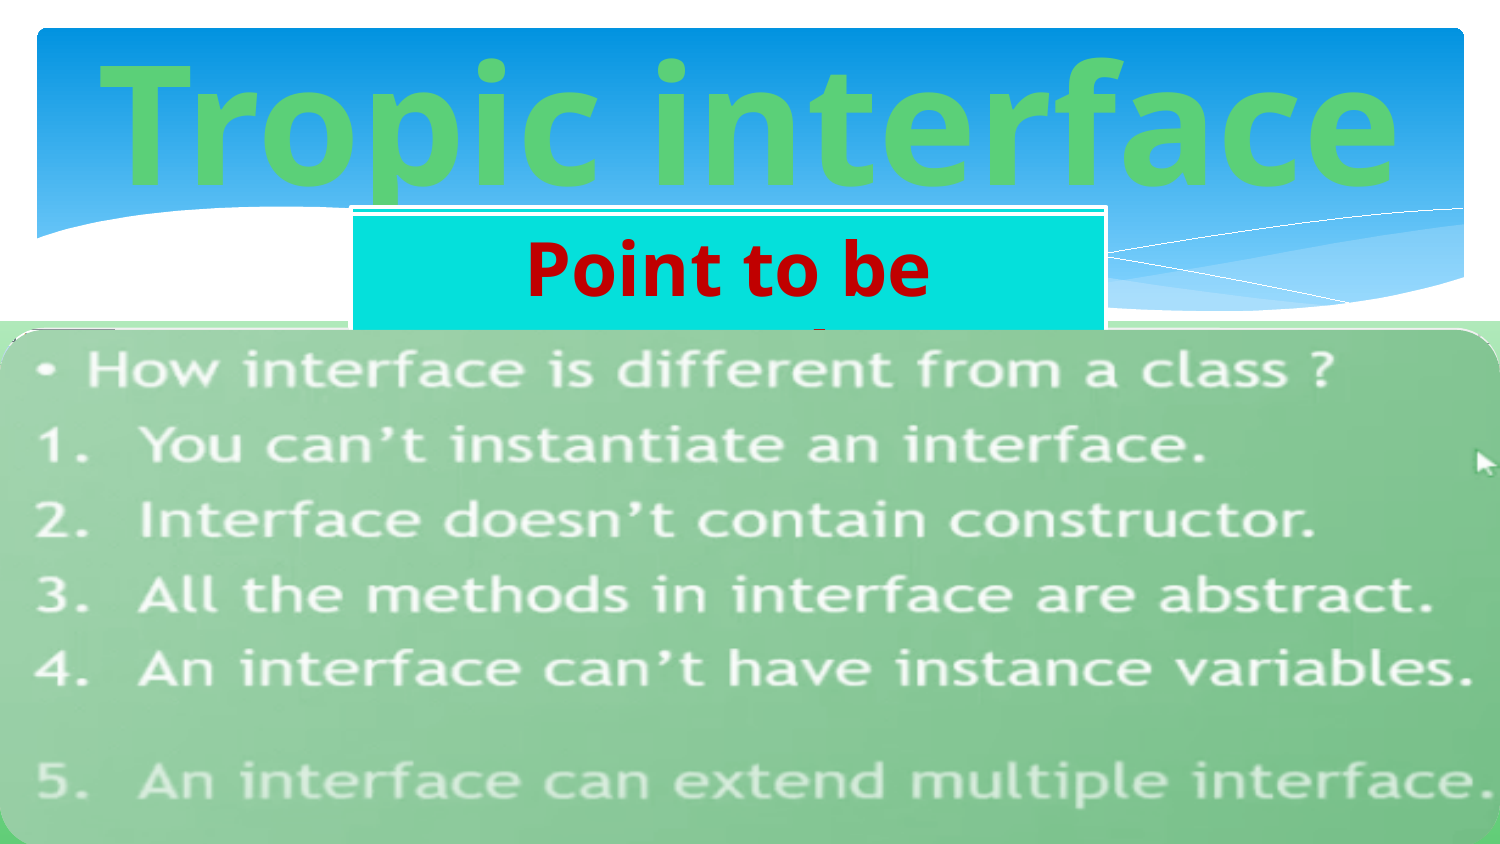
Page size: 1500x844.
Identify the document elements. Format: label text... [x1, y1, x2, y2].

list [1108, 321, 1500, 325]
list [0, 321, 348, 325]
picture [0, 327, 1500, 844]
title Tropic interface [0, 41, 1500, 196]
text_box Point to be Remember [349, 212, 1108, 324]
text_box Example [349, 205, 1108, 212]
